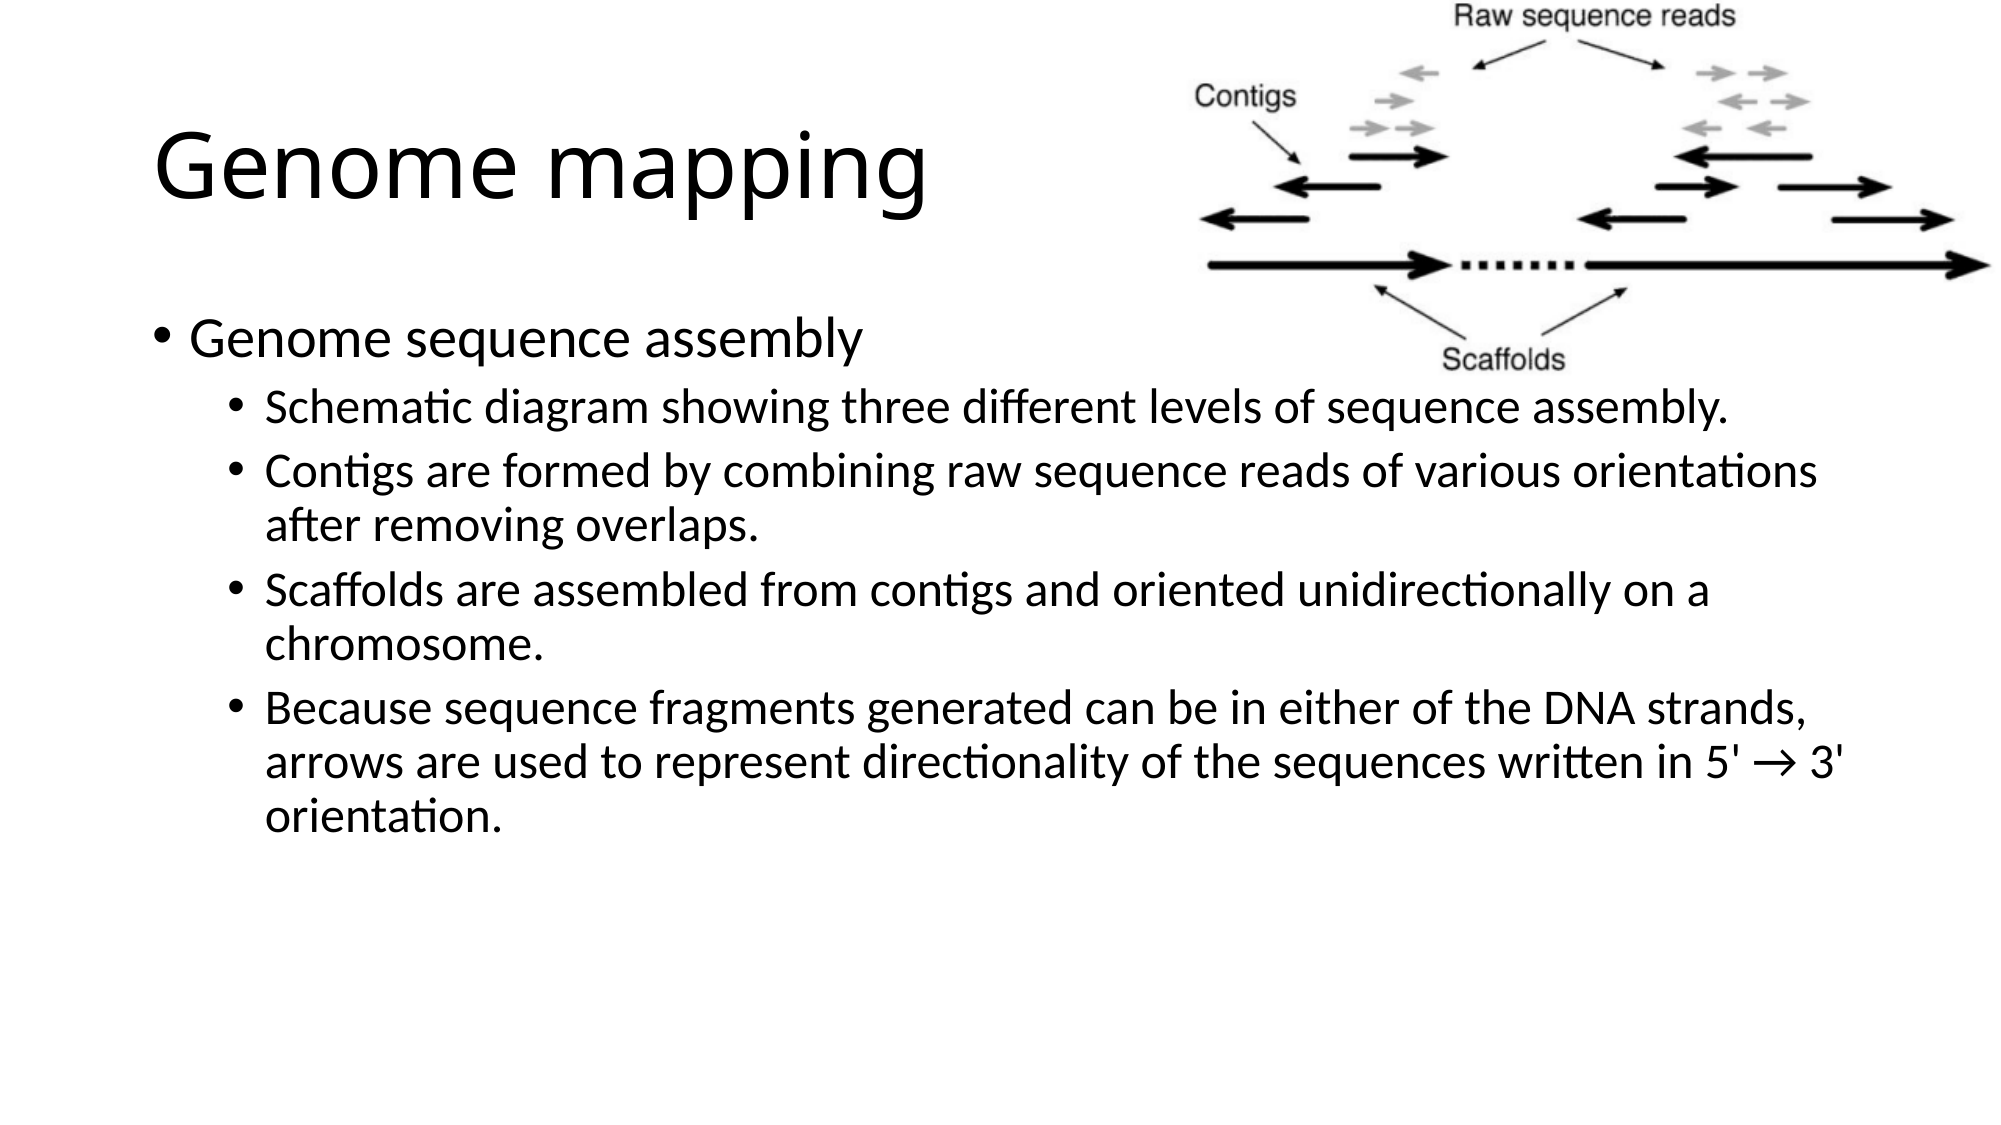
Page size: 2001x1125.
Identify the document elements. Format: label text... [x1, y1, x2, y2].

list Genome sequence assembly Schematic diagram showing three different levels of sequence assembly. Contigs are formed by combining raw sequence reads of various orientations after removing overlaps. Scaffolds are assembled from contigs and oriented unidirectionally on a chromosome. Because sequence fragments generated can be in either of the DNA strands, arrows are used to represent directionality of the sequences written in 5' → 3' orientation. [137, 299, 1863, 1014]
title Genome mapping [137, 59, 1177, 278]
picture [1177, 0, 2000, 379]
